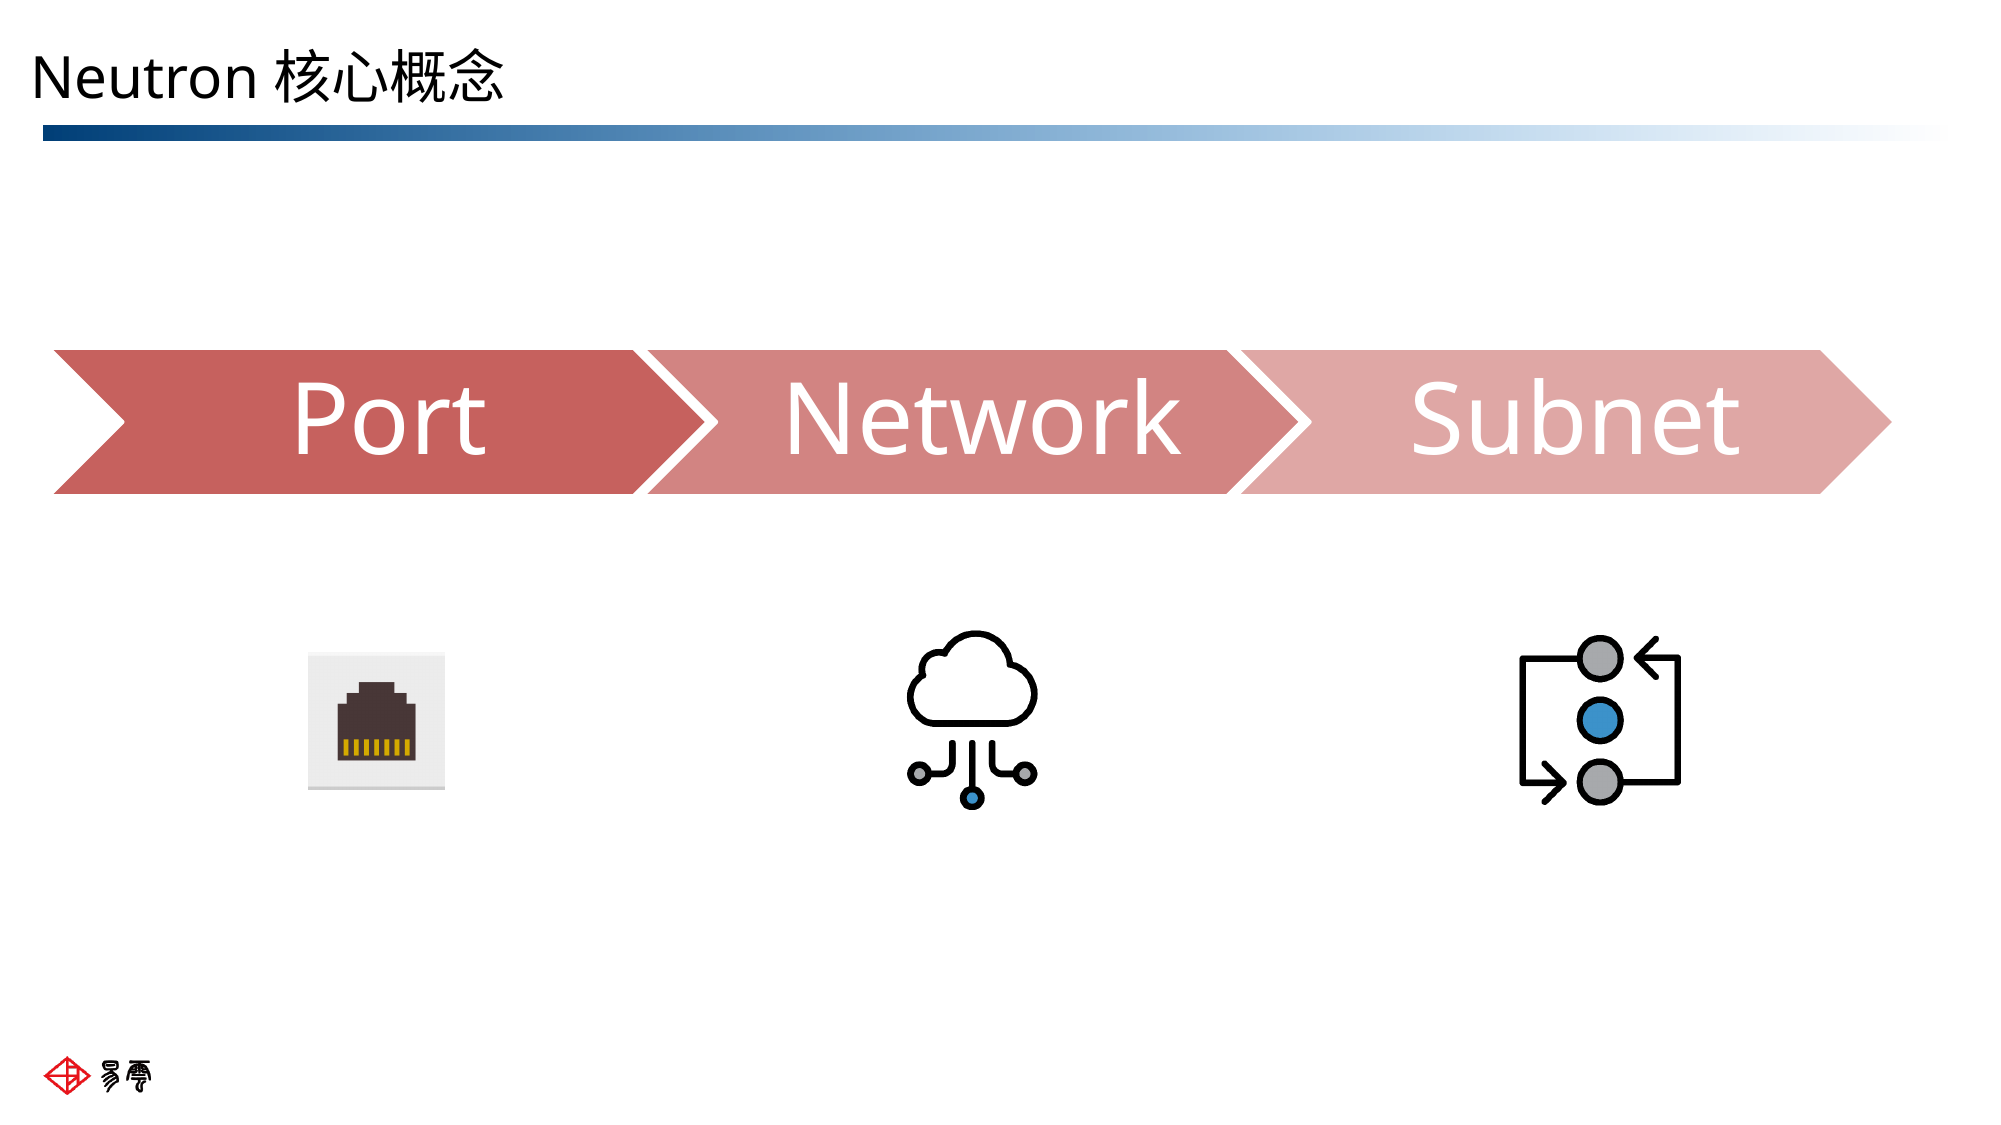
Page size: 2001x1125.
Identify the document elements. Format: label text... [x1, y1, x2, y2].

picture [1510, 626, 1689, 814]
picture [43, 1056, 151, 1095]
text_box Neutron核心概念 [16, 32, 521, 118]
picture [308, 652, 445, 790]
picture [899, 621, 1044, 820]
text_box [47, 347, 1896, 497]
